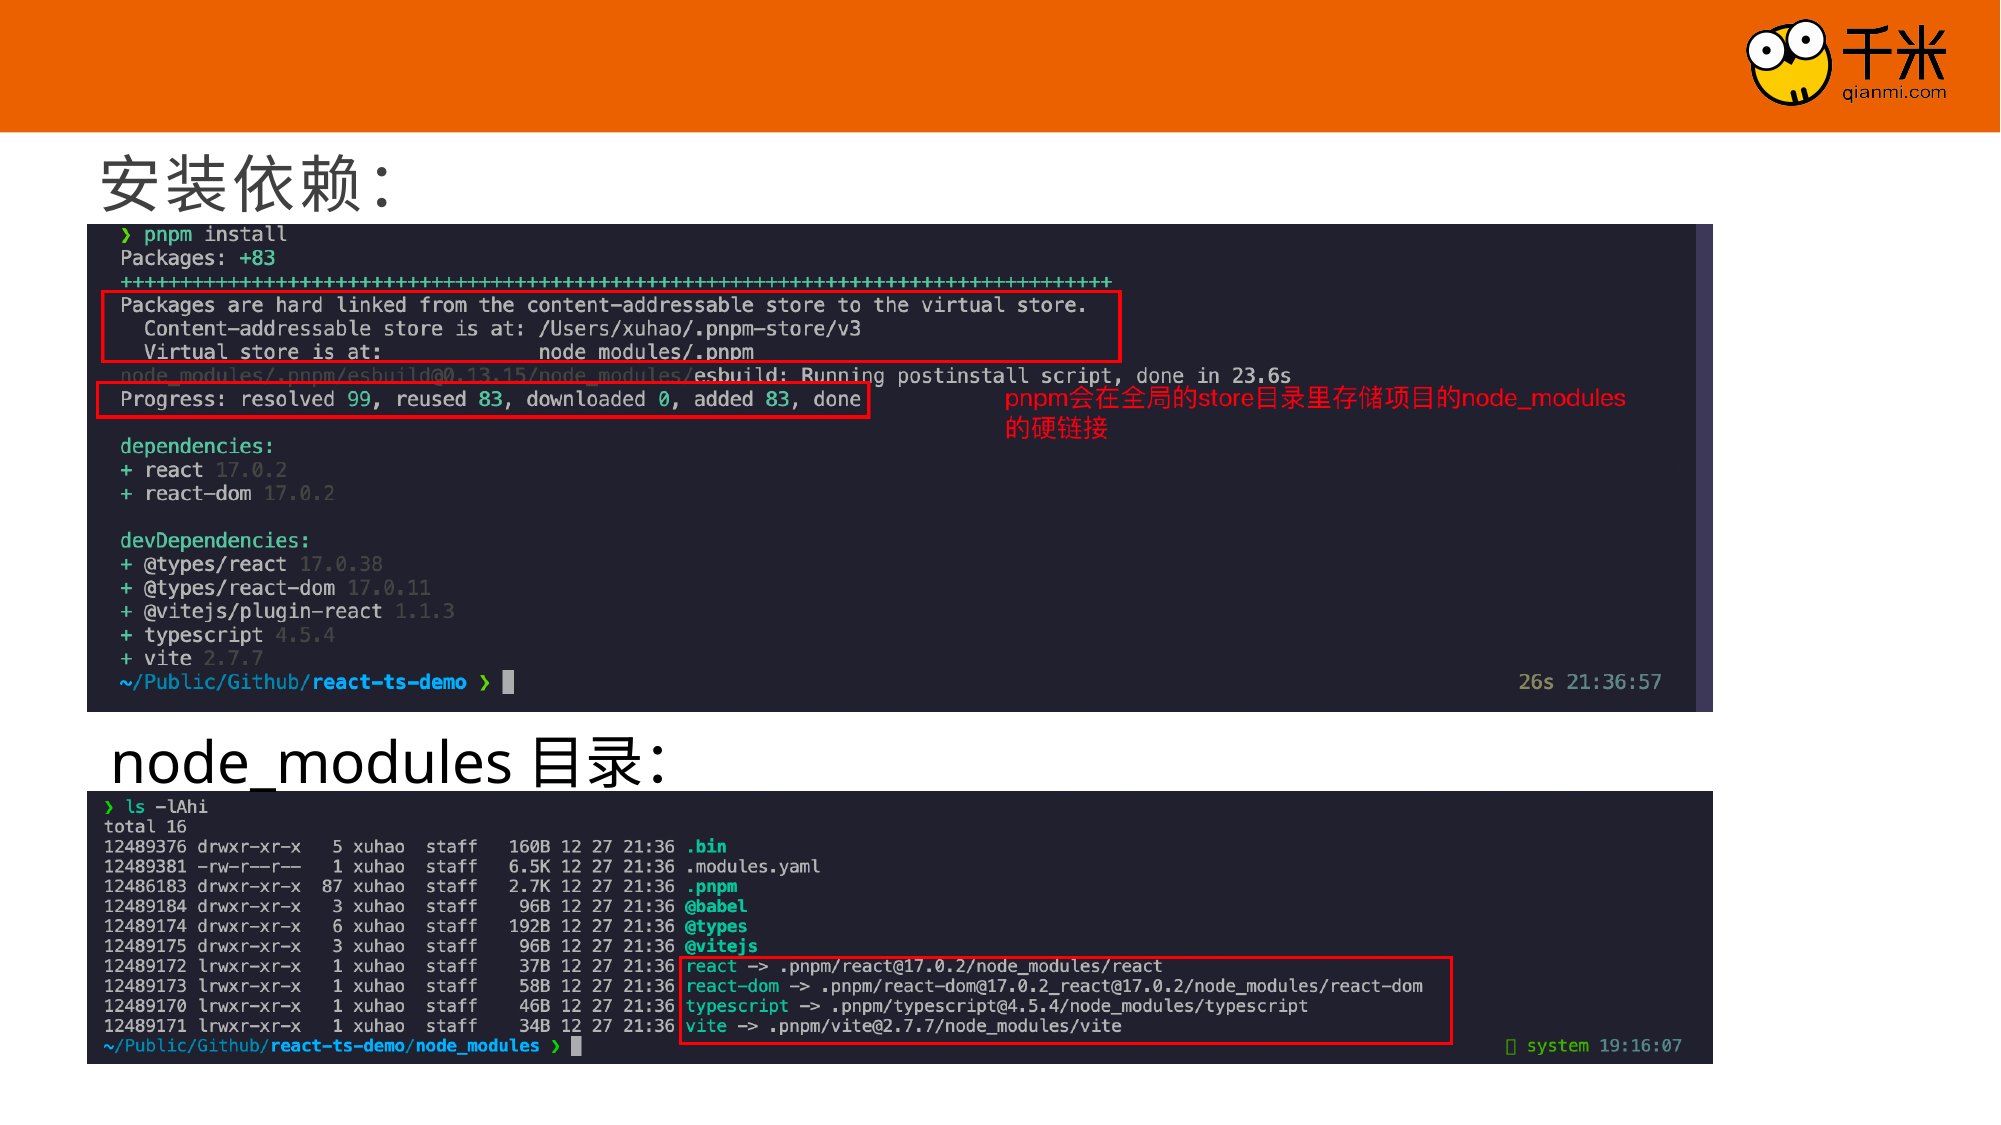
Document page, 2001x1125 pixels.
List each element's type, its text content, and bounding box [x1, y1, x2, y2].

text_box node_modules目录： [95, 717, 795, 791]
text_box 安装依赖： [87, 140, 429, 224]
picture [87, 791, 1713, 1064]
picture [1746, 19, 1946, 106]
picture [87, 224, 1713, 713]
